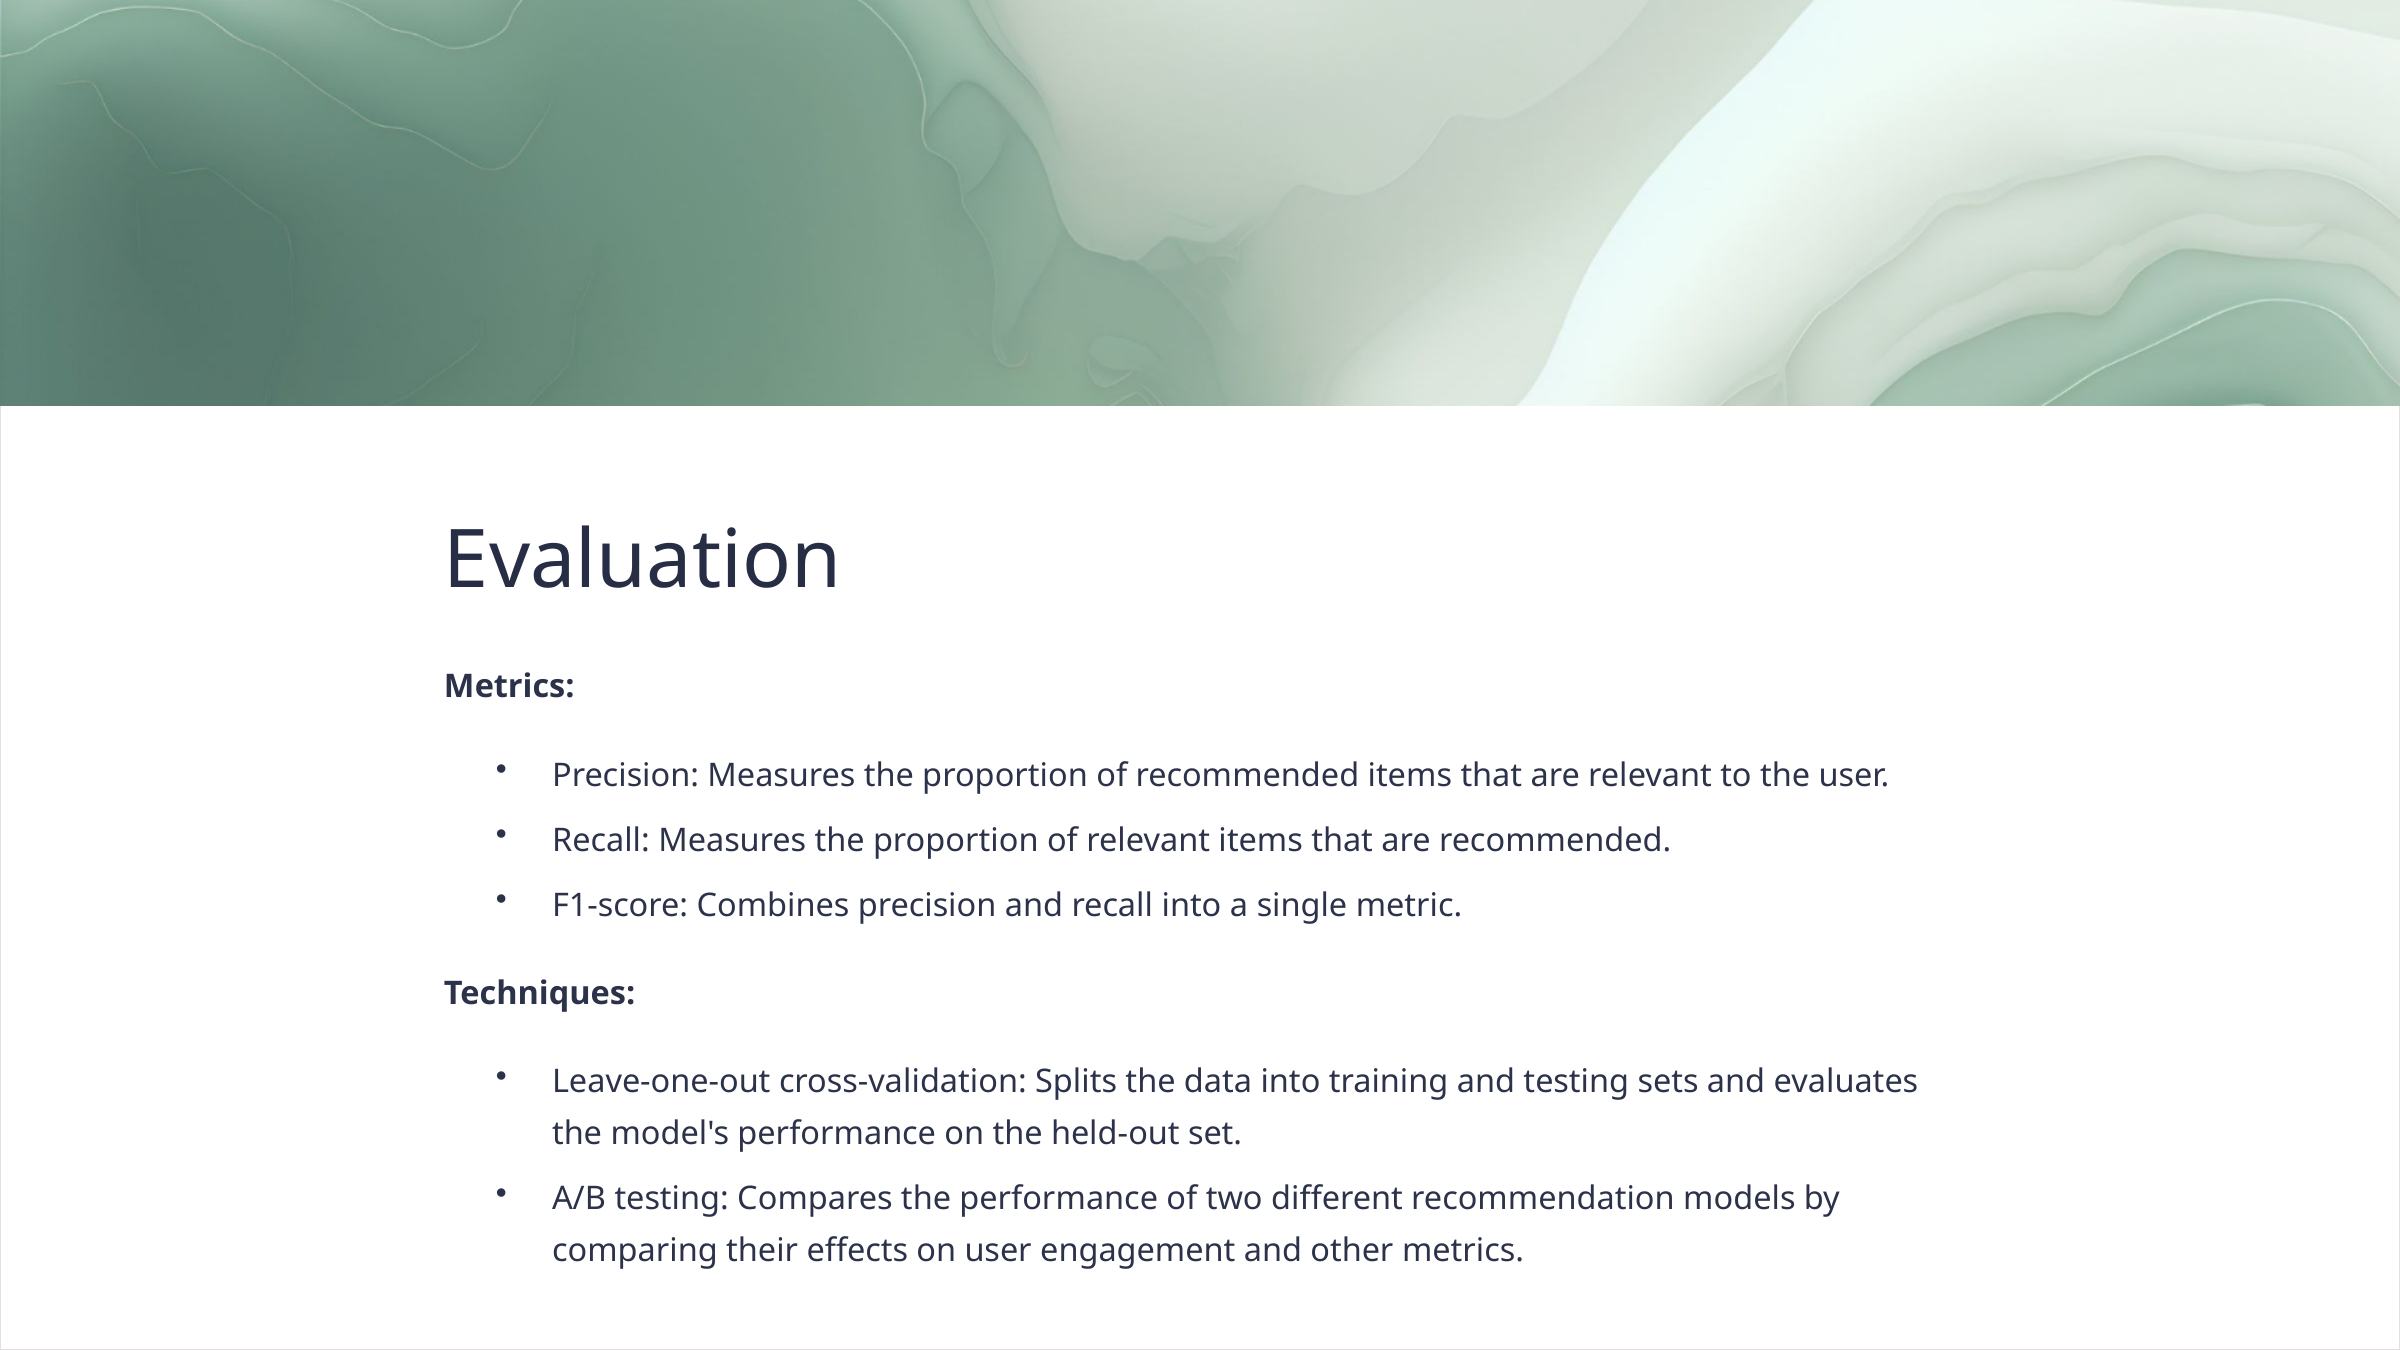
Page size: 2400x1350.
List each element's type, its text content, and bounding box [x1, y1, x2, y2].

text_box [0, 406, 2400, 1350]
text_box Precision: Measures the proportion of recommended items that are relevant to the user. [481, 733, 1971, 786]
text_box Techniques: [429, 951, 1971, 1004]
text_box A/B testing: Compares the performance of two different recommendation models by comparing their effects on user engagement and other metrics. [481, 1156, 1971, 1261]
text_box Recall: Measures the proportion of relevant items that are recommended. [481, 798, 1971, 851]
text_box Leave-one-out cross-validation: Splits the data into training and testing sets and evaluates the model's performance on the held-out set. [481, 1040, 1971, 1144]
picture [0, 0, 2400, 406]
text_box Evaluation [429, 494, 1079, 597]
text_box Metrics: [429, 645, 1971, 697]
text_box F1-score: Combines precision and recall into a single metric. [481, 863, 1971, 916]
